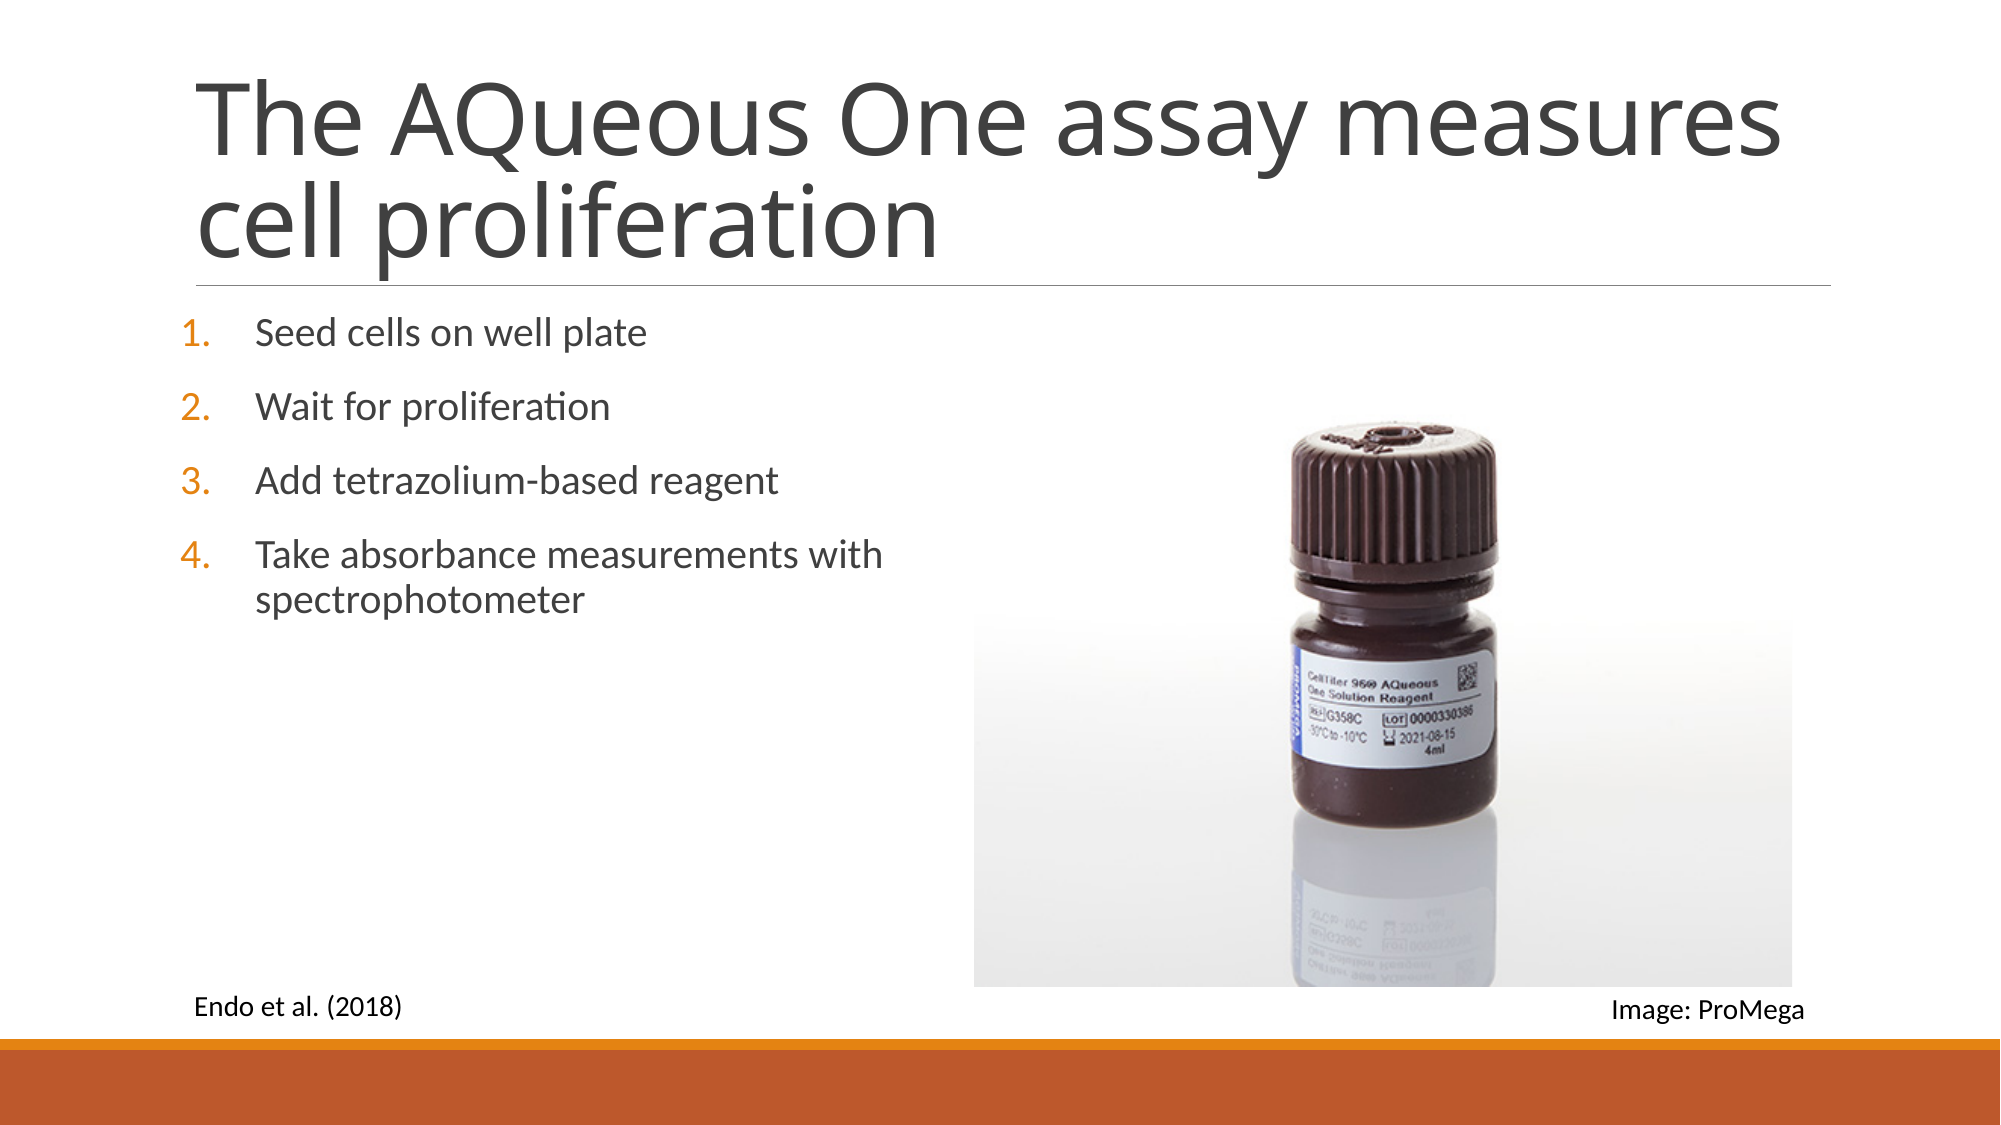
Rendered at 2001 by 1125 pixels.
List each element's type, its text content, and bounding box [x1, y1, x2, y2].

text_box Endo et al. (2018) [179, 979, 445, 1030]
picture [973, 308, 1793, 990]
text_box Image: ProMega [1554, 983, 1820, 1033]
title The AQueous One assay measures cell proliferation [180, 47, 1830, 285]
list Seed cells on well plate Wait for proliferation Add tetrazolium-based reagent Take absorbance measurements with spectrophotometer [180, 302, 975, 963]
